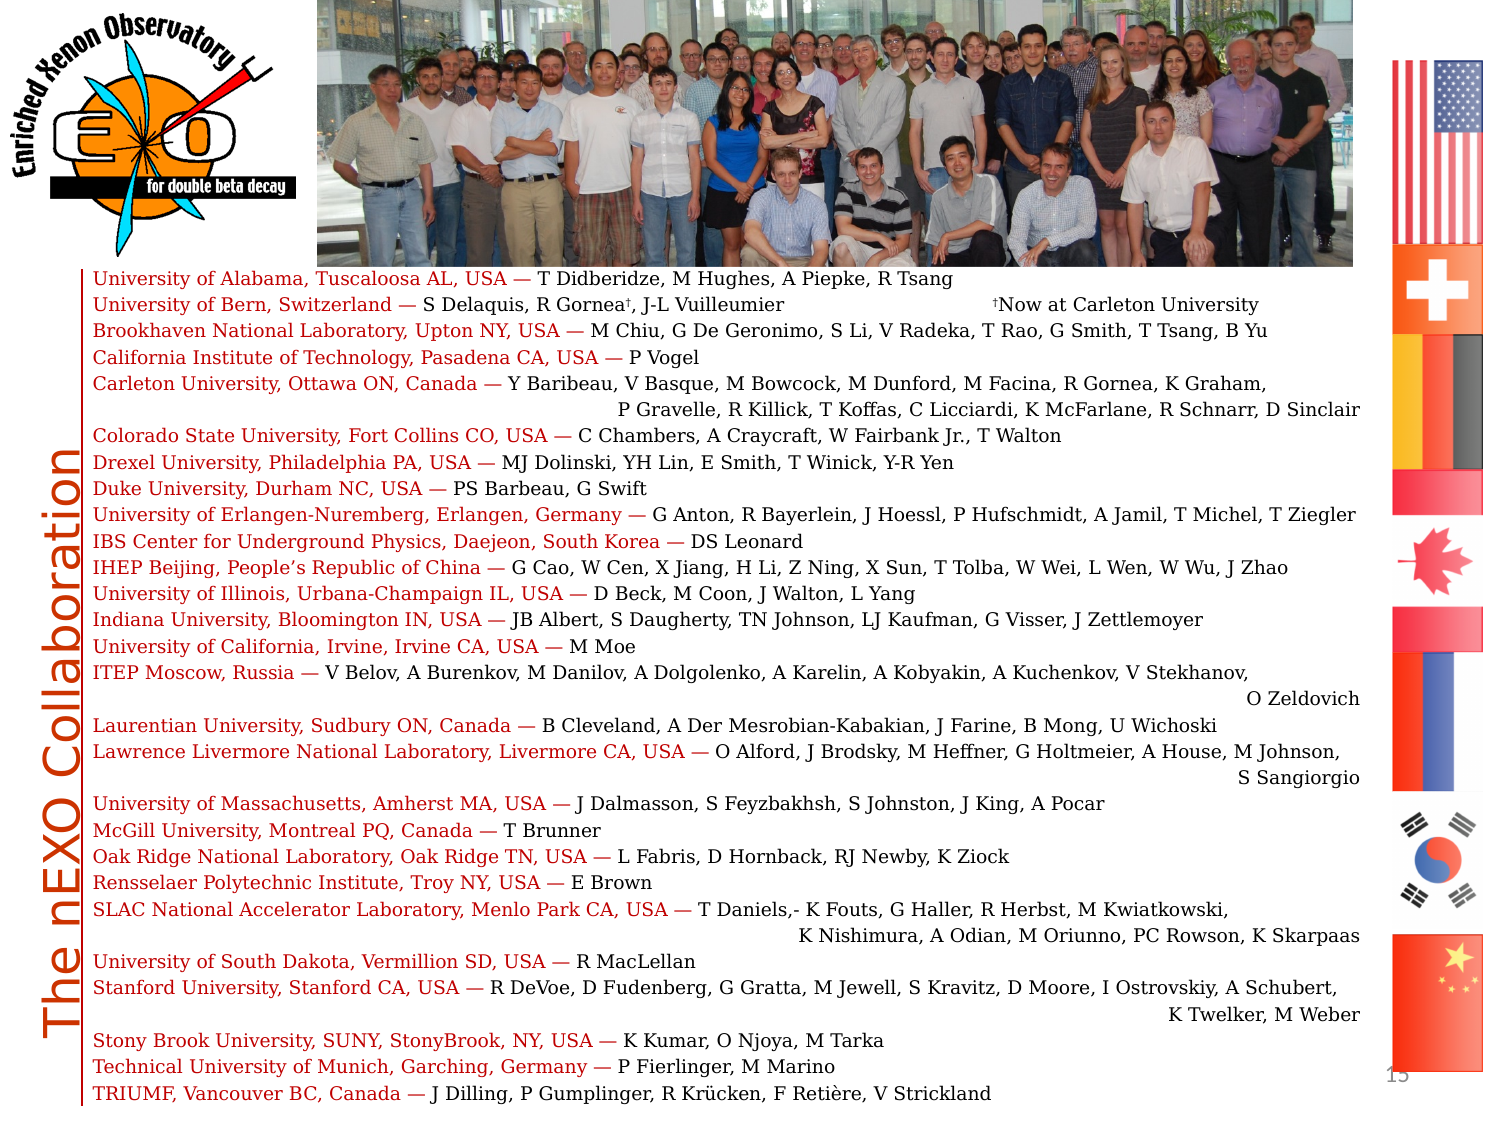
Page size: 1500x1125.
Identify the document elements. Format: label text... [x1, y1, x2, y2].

picture [1368, 935, 1500, 1072]
picture [316, 0, 1500, 504]
text_box University of Alabama, Tuscaloosa AL, USA — T Didberidze, M Hughes, A Piepke, R Tsang University of Bern, Switzerland — S Delaquis, R Gornea†, J-L Vuilleumier †Now at Carleton University Brookhaven National Laboratory, Upton NY, USA — M Chiu, G De Geronimo, S Li, V Radeka, T Rao, G Smith, T Tsang, B Yu California Institute of Technology, Pasadena CA, USA — P Vogel Carleton University, Ottawa ON, Canada — Y Baribeau, V Basque, M Bowcock, M Dunford, M Facina, R Gornea, K Graham, P Gravelle, R Killick, T Koffas, C Licciardi, K McFarlane, R Schnarr, D Sinclair Colorado State University, Fort Collins CO, USA — C Chambers, A Craycraft, W Fairbank Jr., T Walton Drexel University, Philadelphia PA, USA — MJ Dolinski, YH Lin, E Smith, T Winick, Y-R Yen Duke University, Durham NC, USA — PS Barbeau, G Swift University of Erlangen-Nuremberg, Erlangen, Germany — G Anton, R Bayerlein, J Hoessl, P Hufschmidt, A Jamil, T Michel, T Ziegler IBS Center for Underground Physics, Daejeon, South Korea — DS Leonard IHEP Beijing, People’s Republic of China — G Cao, W Cen, X Jiang, H Li, Z Ning, X Sun, T Tolba, W Wei, L Wen, W Wu, J Zhao University of Illinois, Urbana-Champaign IL, USA — D Beck, M Coon, J Walton, L Yang Indiana University, Bloomington IN, USA — JB Albert, S Daugherty, TN Johnson, LJ Kaufman, G Visser, J Zettlemoyer University of California, Irvine, Irvine CA, USA — M Moe ITEP Moscow, Russia — V Belov, A Burenkov, M Danilov, A Dolgolenko, A Karelin, A Kobyakin, A Kuchenkov, V Stekhanov, O Zeldovich Laurentian University, Sudbury ON, Canada — B Cleveland, A Der Mesrobian-Kabakian, J Farine, B Mong, U Wichoski Lawrence Livermore National Laboratory, Livermore CA, USA — O Alford, J Brodsky, M Heffner, G Holtmeier, A House, M Johnson, S Sangiorgio University of Massachusetts, Amherst MA, USA — J Dalmasson, S Feyzbakhsh, S Johnston, J King, A Pocar McGill University, Montreal PQ, Canada — T Brunner Oak Ridge National Laboratory, Oak Ridge TN, USA — L Fabris, D Hornback, RJ Newby, K Ziock Rensselaer Polytechnic Institute, Troy NY, USA — E Brown SLAC National Accelerator Laboratory, Menlo Park CA, USA — T Daniels,- K Fouts, G Haller, R Herbst, M Kwiatkowski, K Nishimura, A Odian, M Oriunno, PC Rowson, K Skarpaas University of South Dakota, Vermillion SD, USA — R MacLellan Stanford University, Stanford CA, USA — R DeVoe, D Fudenberg, G Gratta, M Jewell, S Kravitz, D Moore, I Ostrovskiy, A Schubert, K Twelker, M Weber Stony Brook University, SUNY, StonyBrook, NY, USA — K Kumar, O Njoya, M Tarka Technical University of Munich, Garching, Germany — P Fierlinger, M Marino TRIUMF, Vancouver BC, Canada — J Dilling, P Gumplinger, R Krücken, F Retière, V Strickland [88, 266, 1365, 1125]
text_box The nEXO Collaboration [86, 275, 175, 1104]
text_box The nEXO Collaboration [23, 275, 77, 1104]
slide_number 15 [1074, 1042, 1425, 1103]
picture [5, 4, 308, 267]
slide_number 27 [175, 266, 1355, 510]
picture [1368, 792, 1500, 929]
picture [1367, 653, 1500, 791]
picture [1345, 470, 1500, 652]
